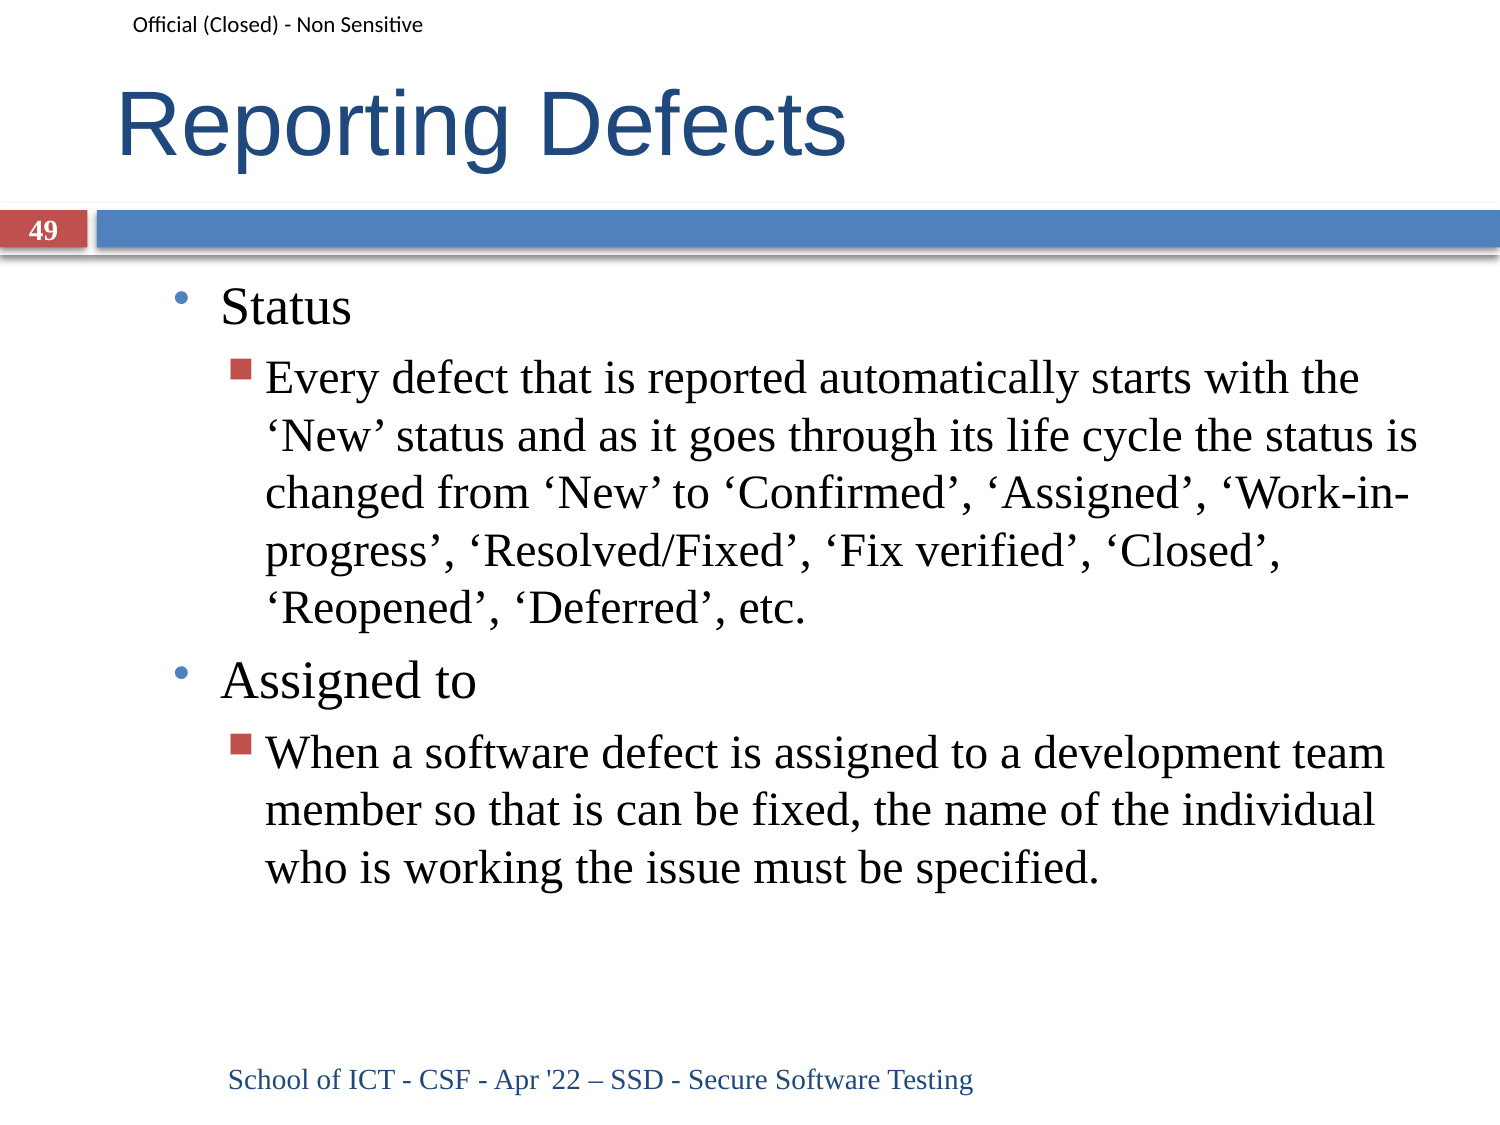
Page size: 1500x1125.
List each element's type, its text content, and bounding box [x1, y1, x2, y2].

list Status Every defect that is reported automatically starts with the ‘New’ status and as it goes through its life cycle the status is changed from ‘New’ to ‘Confirmed’, ‘Assigned’, ‘Work-in-progress’, ‘Resolved/Fixed’, ‘Fix verified’, ‘Closed’, ‘Reopened’, ‘Deferred’, etc. Assigned to When a software defect is assigned to a development team member so that is can be fixed, the name of the individual who is working the issue must be specified. [100, 262, 1438, 1000]
footer School of ICT - CSF - Apr '22 – SSD - Secure Software Testing [99, 1048, 990, 1108]
slide_number 49 [0, 208, 88, 249]
title Reporting Defects [100, 37, 1438, 200]
